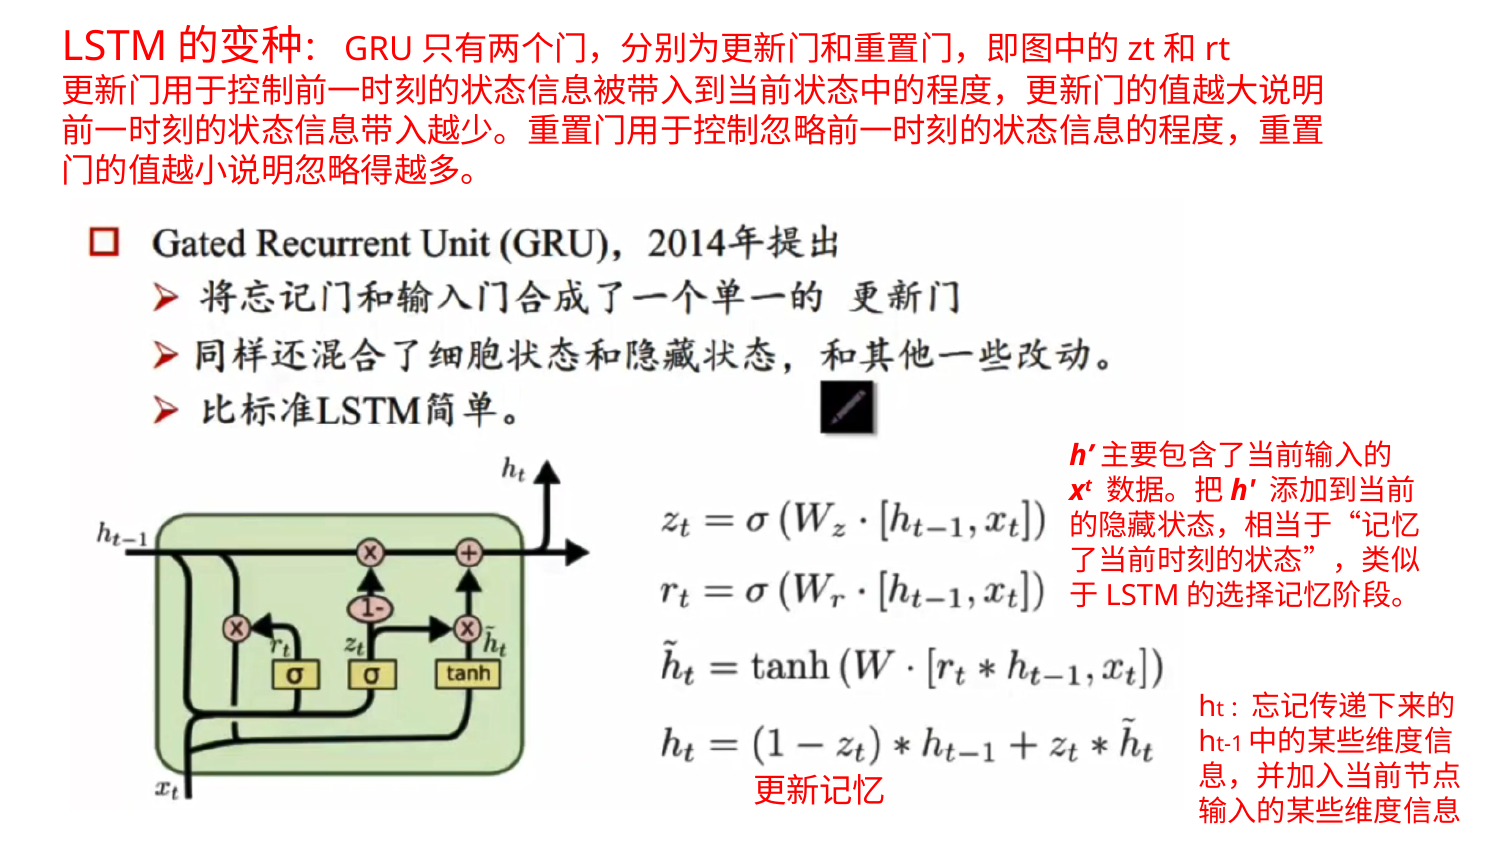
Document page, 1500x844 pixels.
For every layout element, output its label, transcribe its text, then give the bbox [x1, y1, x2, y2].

text_box h’主要包含了当前输入的xt 数据。把h' 添加到当前的隐藏状态，相当于“记忆了当前时刻的状态”，类似于LSTM的选择记忆阶段。 [1188, 429, 1454, 619]
text_box LSTM的变种：GRU只有两个门，分别为更新门和重置门，即图中的zt和rt 更新门用于控制前一时刻的状态信息被带入到当前状态中的程度，更新门的值越大说明前一时刻的状态信息带入越少。重置门用于控制忽略前一时刻的状态信息的程度，重置门的值越小说明忽略得越多。 [46, 11, 1360, 237]
text_box [58, 81, 1372, 138]
picture [70, 198, 1184, 812]
text_box ht：忘记传递下来的ht-1中的某些维度信息，并加入当前节点输入的某些维度信息 [1183, 679, 1477, 835]
